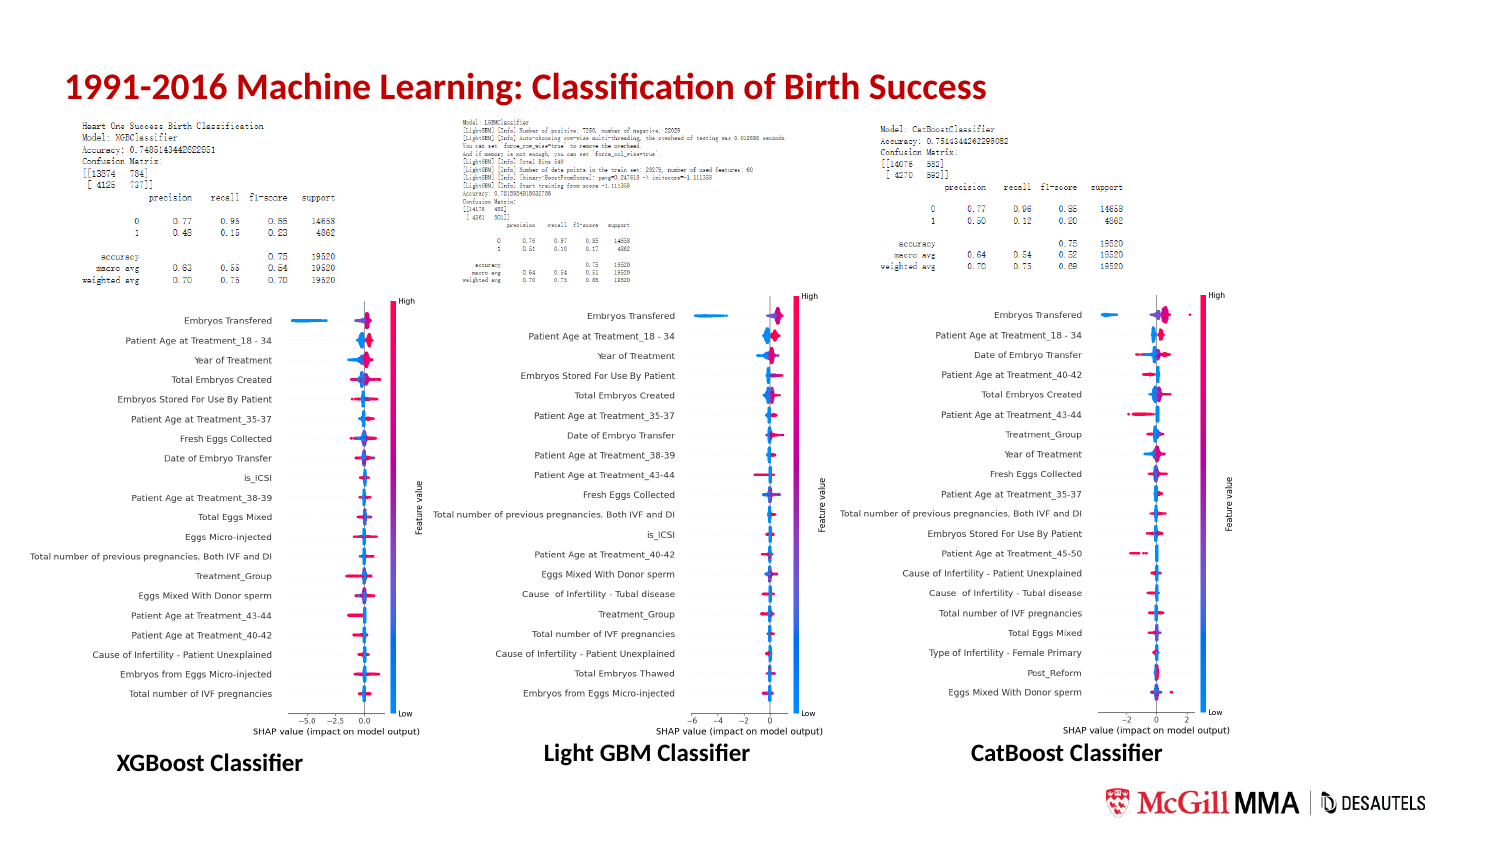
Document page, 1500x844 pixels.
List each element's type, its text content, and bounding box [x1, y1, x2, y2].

text_box Light GBM Classifier [529, 748, 956, 774]
picture [834, 286, 1239, 740]
picture [25, 117, 832, 741]
text_box XGBoost Classifier [101, 748, 610, 784]
picture [1106, 788, 1426, 818]
picture [873, 117, 1146, 280]
text_box CatBoost Classifier [956, 729, 1464, 774]
picture [74, 118, 347, 288]
text_box 1991-2016 Machine Learning: Classification of Birth Success [64, 48, 1266, 126]
